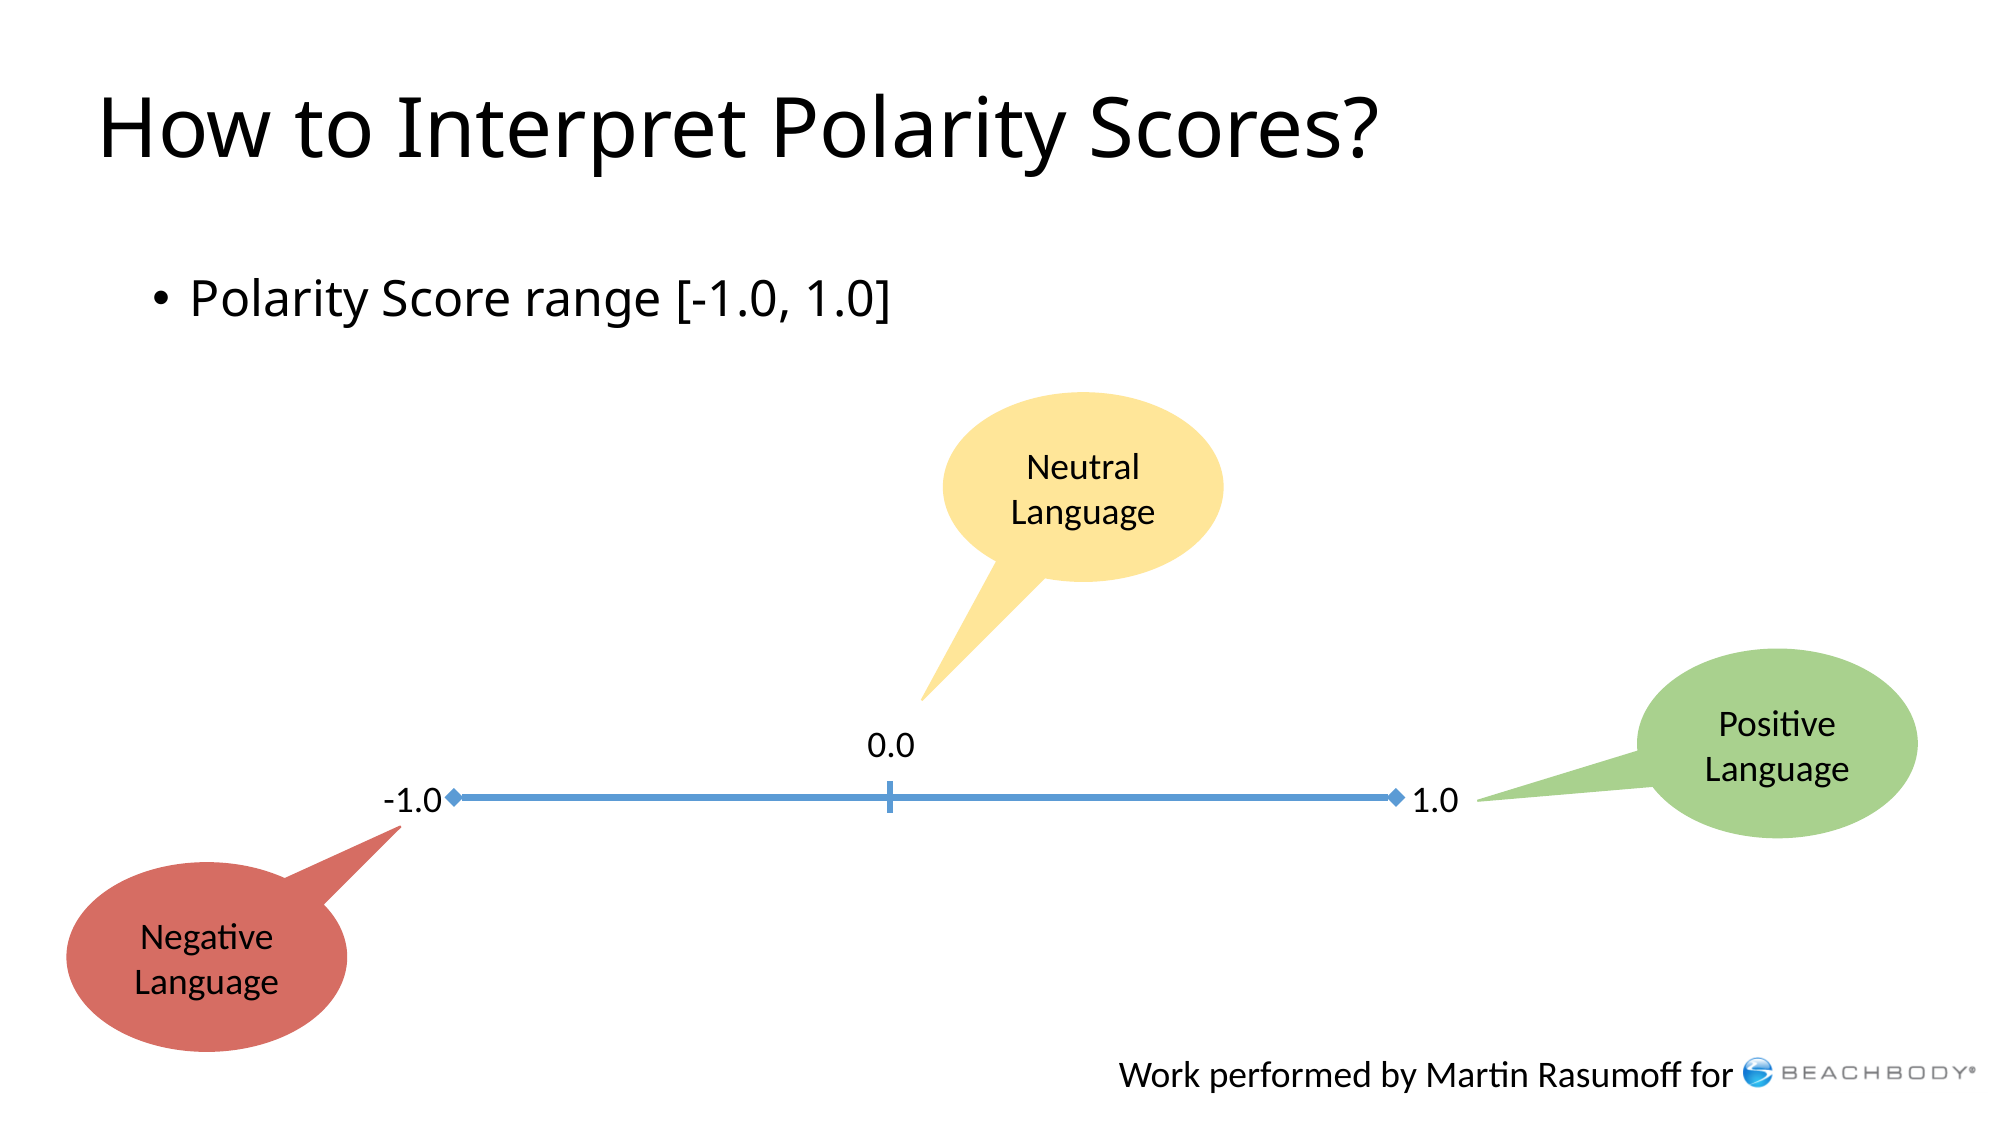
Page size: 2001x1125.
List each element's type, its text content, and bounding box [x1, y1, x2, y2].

title How to Interpret Polarity Scores? [81, 21, 1807, 240]
text_box -1.0 [368, 767, 458, 827]
list Polarity Score range [-1.0, 1.0] [137, 265, 1863, 980]
text_box Negative Language [66, 825, 402, 1052]
text_box Positive Language [1477, 648, 1918, 839]
picture [1735, 1052, 1988, 1093]
text_box Neutral Language [920, 392, 1224, 702]
text_box 0.0 [852, 713, 930, 773]
text_box 1.0 [1396, 767, 1474, 827]
